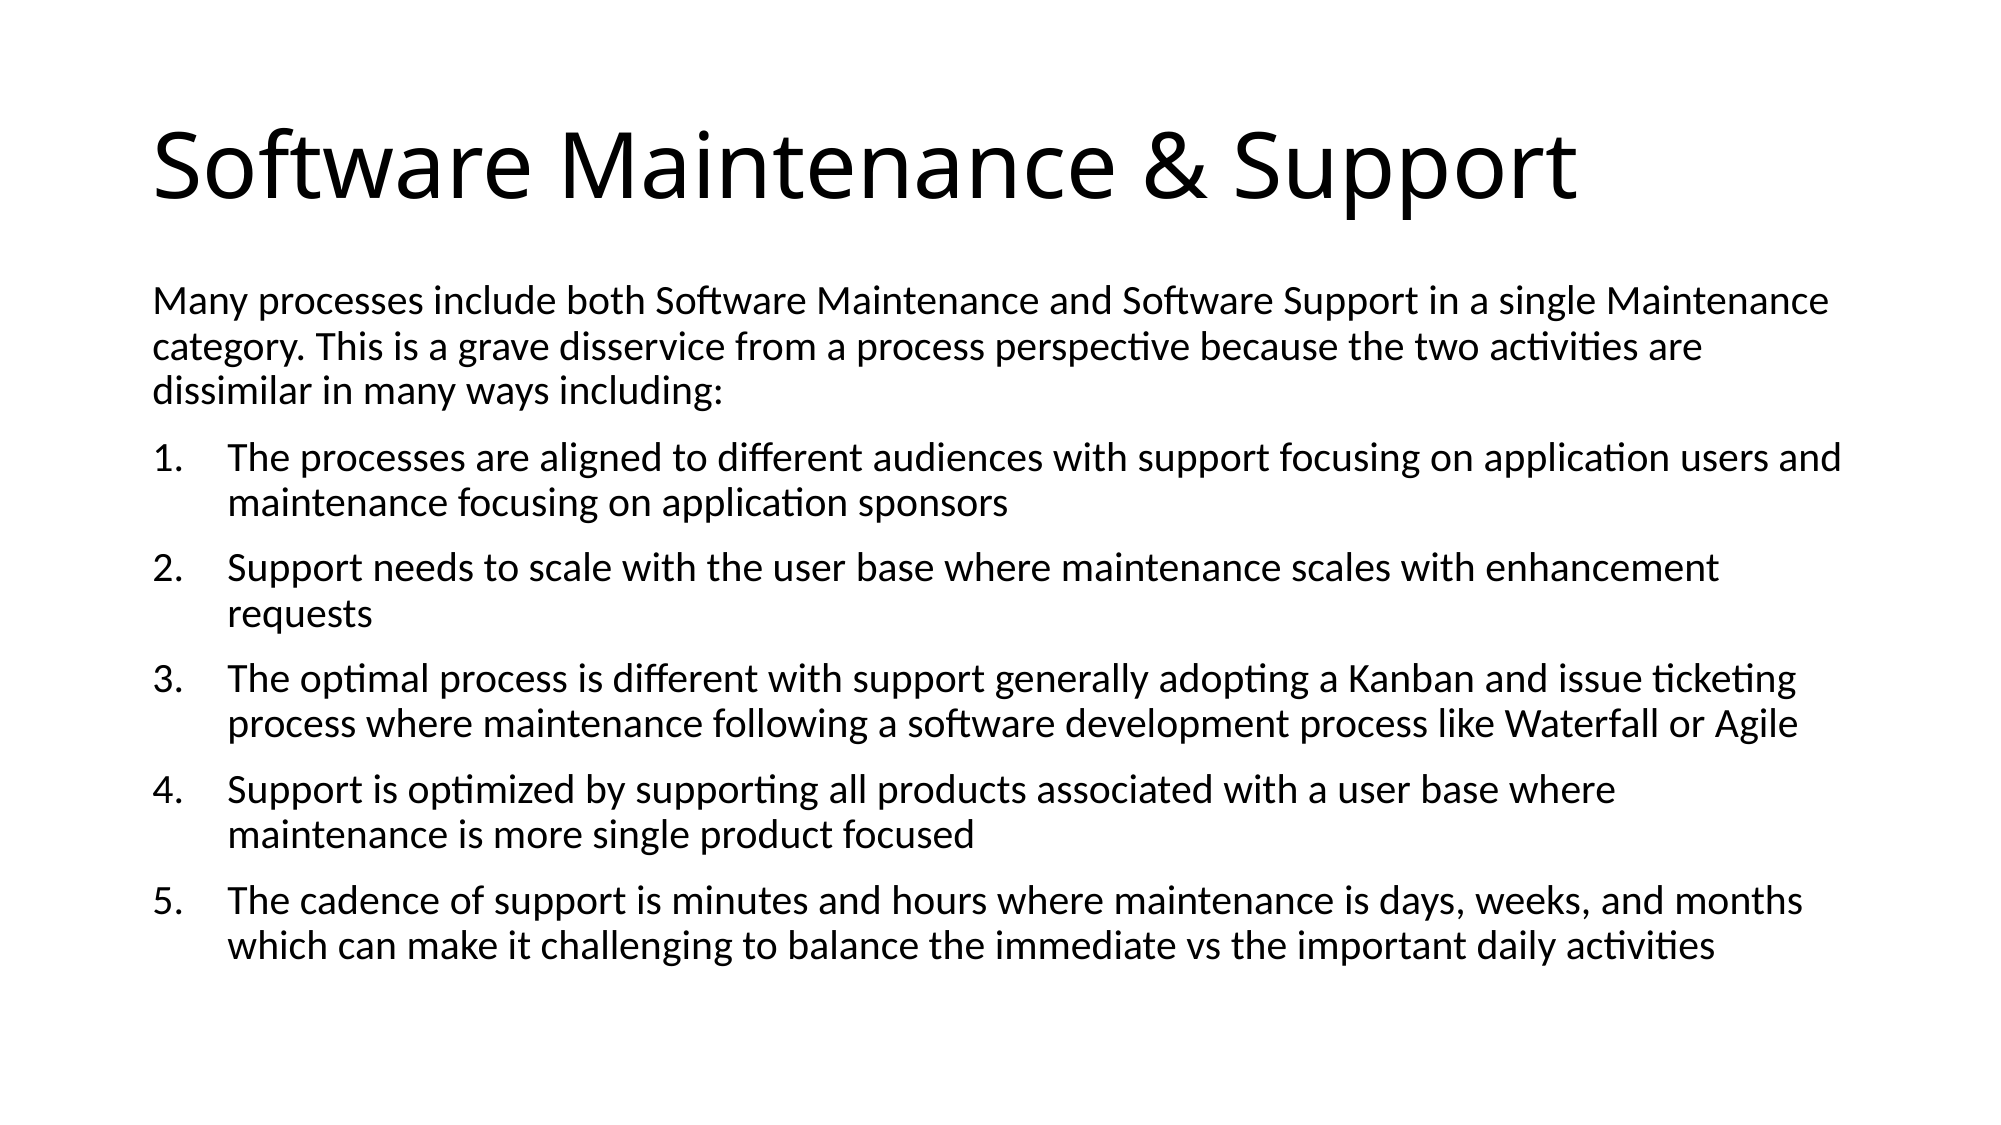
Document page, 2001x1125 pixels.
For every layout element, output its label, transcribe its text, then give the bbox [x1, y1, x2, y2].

title Software Maintenance & Support [137, 59, 1863, 271]
list Many processes include both Software Maintenance and Software Support in a single Maintenance category. This is a grave disservice from a process perspective because the two activities are dissimilar in many ways including: The processes are aligned to different audiences with support focusing on application users and maintenance focusing on application sponsors Support needs to scale with the user base where maintenance scales with enhancement requests The optimal process is different with support generally adopting a Kanban and issue ticketing process where maintenance following a software development process like Waterfall or Agile Support is optimized by supporting all products associated with a user base where maintenance is more single product focused The cadence of support is minutes and hours where maintenance is days, weeks, and months which can make it challenging to balance the immediate vs the important daily activities [137, 271, 1863, 1014]
